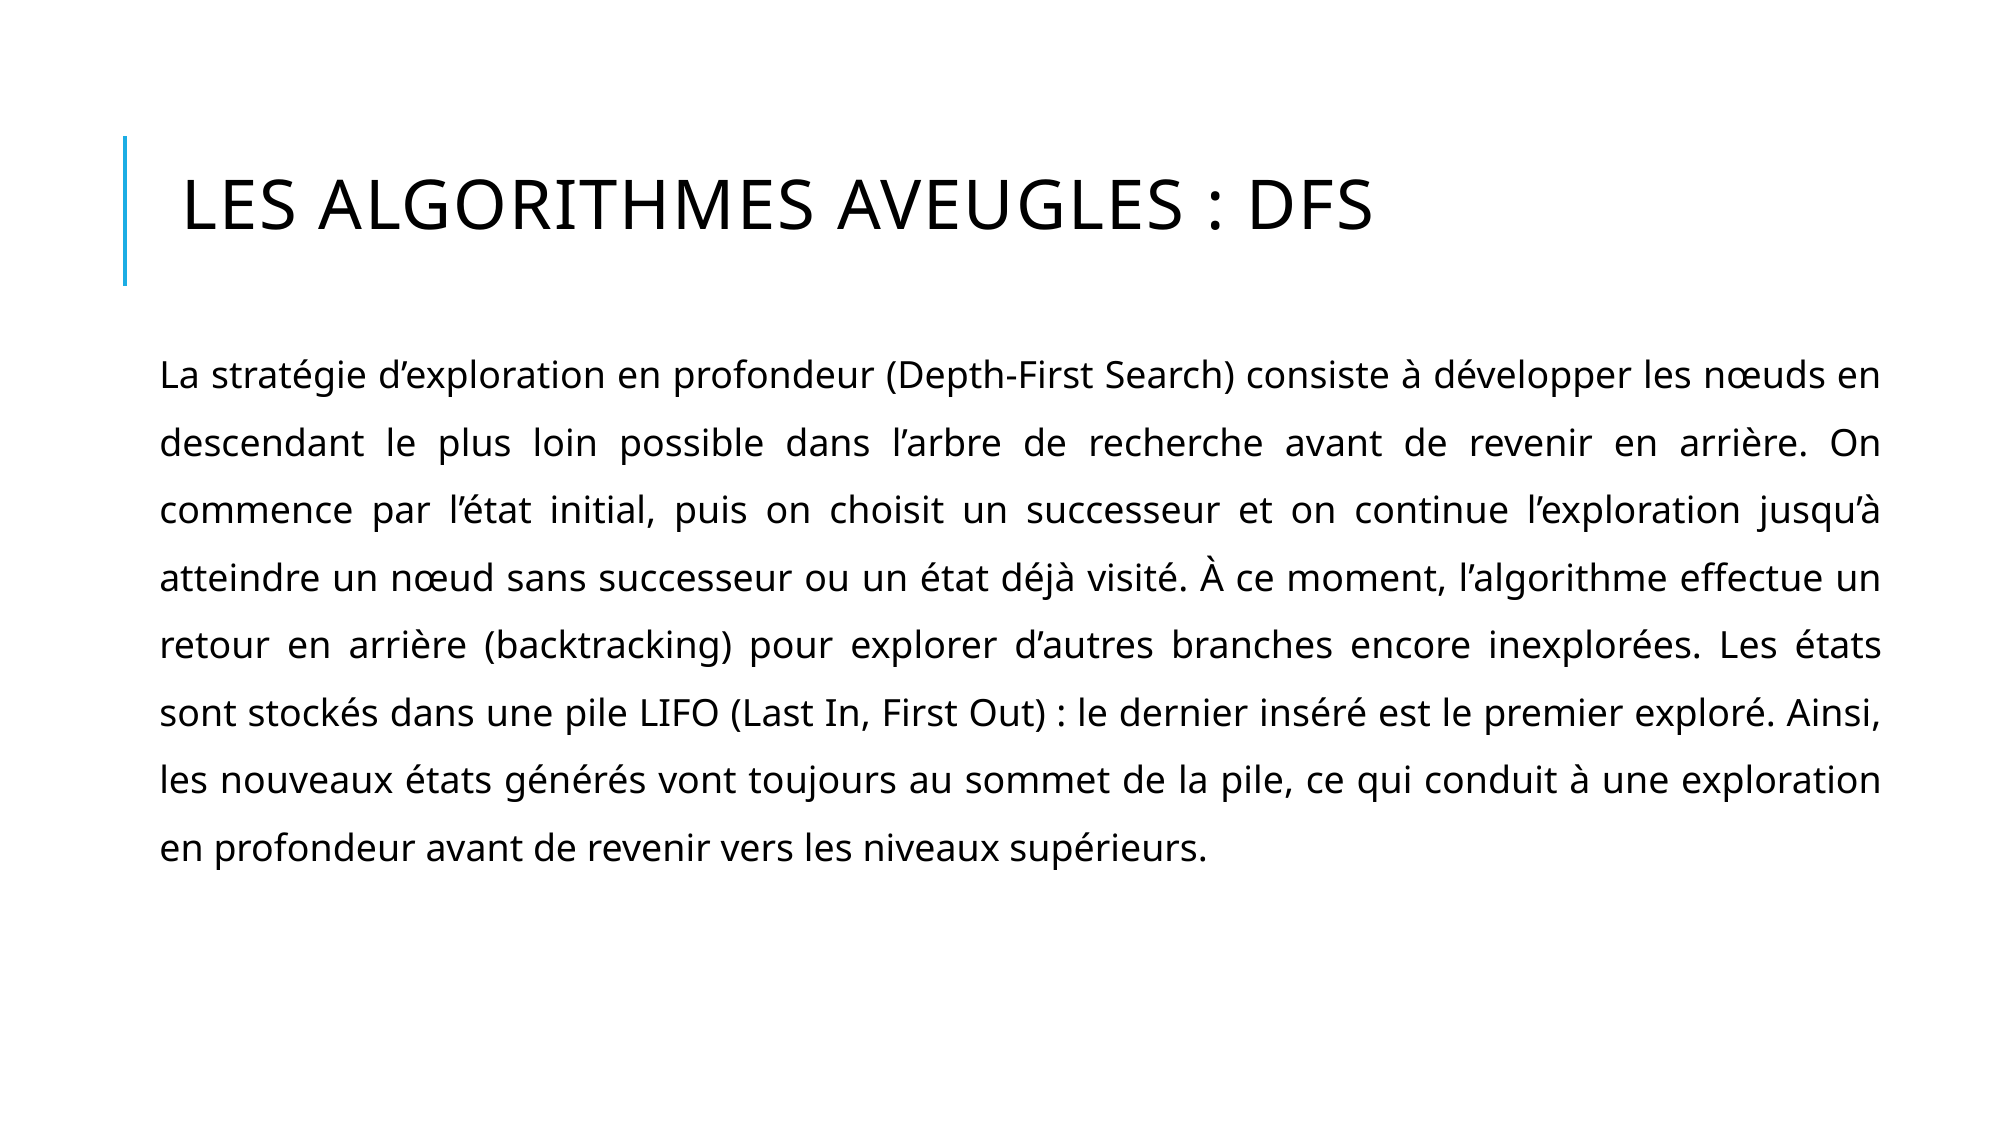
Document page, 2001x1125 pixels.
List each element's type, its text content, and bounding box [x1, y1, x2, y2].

text_box La stratégie d’exploration en profondeur (Depth-First Search) consiste à développer les nœuds en descendant le plus loin possible dans l’arbre de recherche avant de revenir en arrière. On commence par l’état initial, puis on choisit un successeur et on continue l’exploration jusqu’à atteindre un nœud sans successeur ou un état déjà visité. À ce moment, l’algorithme effectue un retour en arrière (backtracking) pour explorer d’autres branches encore inexplorées. Les états sont stockés dans une pile LIFO (Last In, First Out) : le dernier inséré est le premier exploré. Ainsi, les nouveaux états générés vont toujours au sommet de la pile, ce qui conduit à une exploration en profondeur avant de revenir vers les niveaux supérieurs. [144, 321, 1899, 877]
title les algorithmes Aveugles : DFS [166, 162, 1761, 321]
